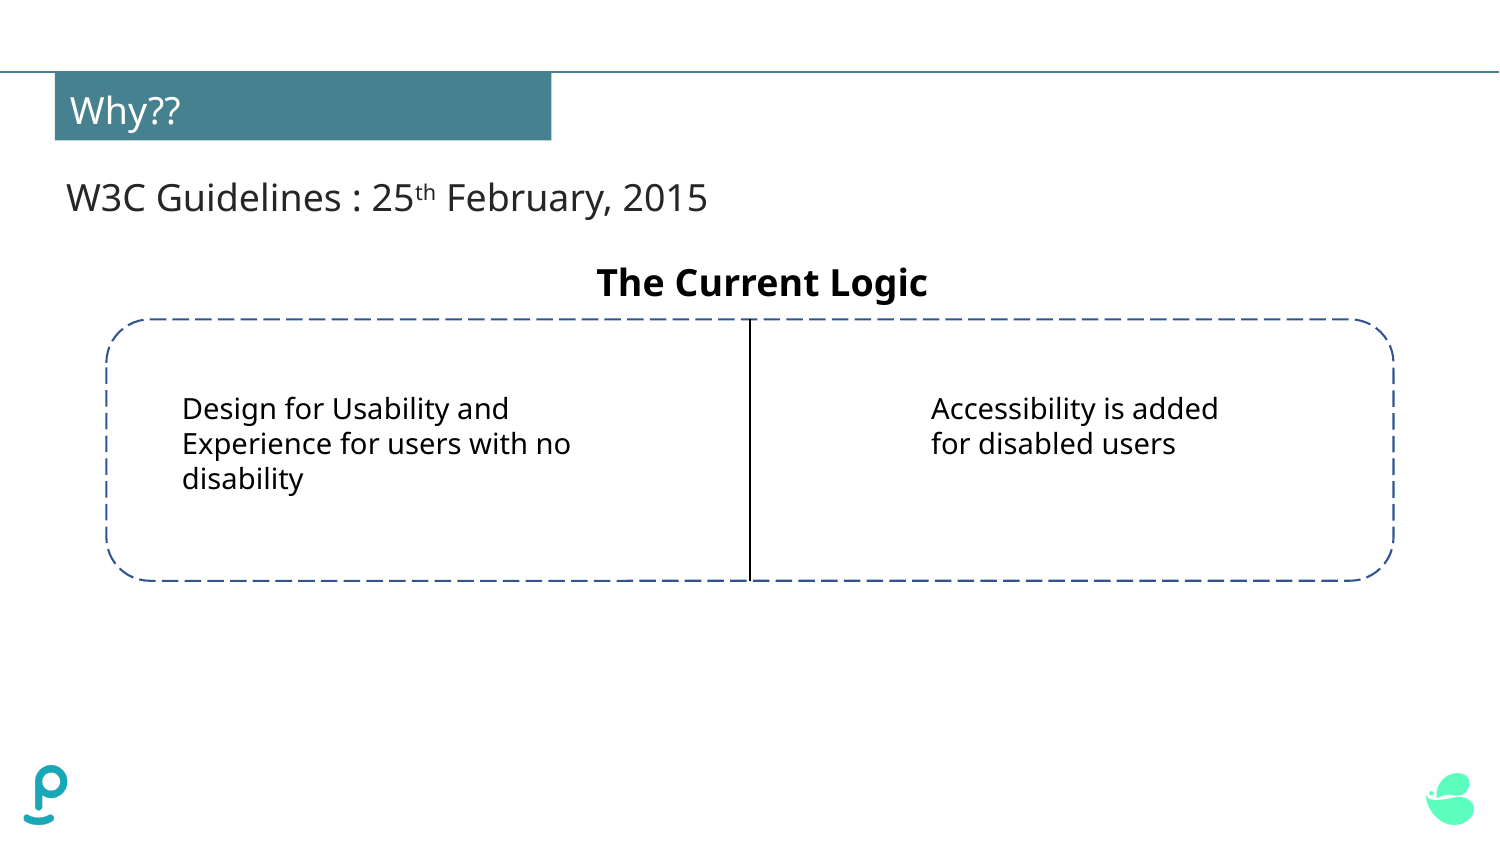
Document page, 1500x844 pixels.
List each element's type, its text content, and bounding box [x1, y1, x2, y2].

text_box Accessibility is added for disabled users [919, 384, 1248, 450]
picture [1425, 773, 1474, 825]
text_box Design for Usability and Experience for users with no disability [170, 384, 625, 544]
text_box [106, 319, 749, 581]
text_box W3C Guidelines : 25th February, 2015 [54, 168, 774, 226]
text_box Why?? [54, 81, 552, 141]
text_box [751, 319, 1394, 581]
text_box The Current Logic [585, 252, 1006, 310]
picture [23, 765, 71, 825]
